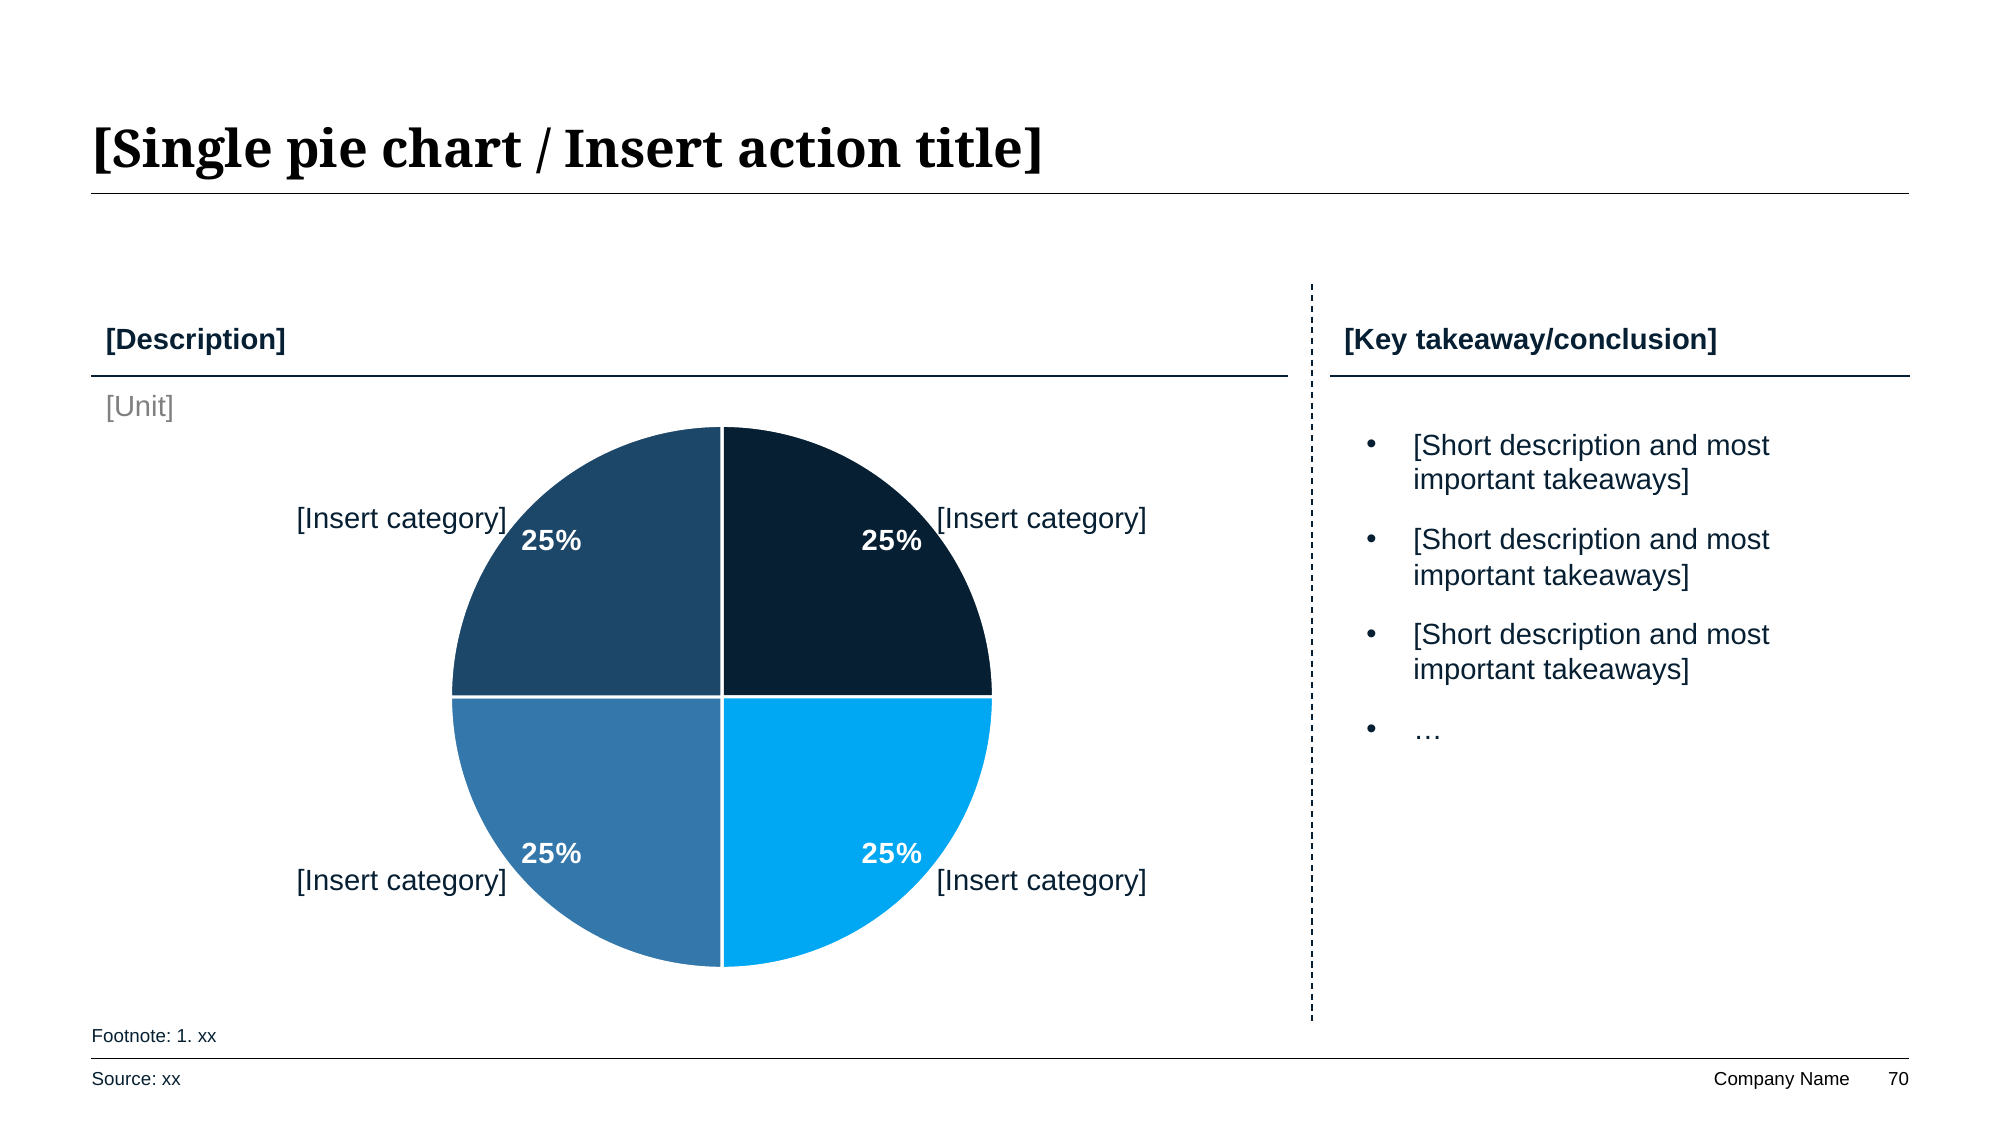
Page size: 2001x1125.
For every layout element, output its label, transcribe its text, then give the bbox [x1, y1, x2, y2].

text_box [Unit] [91, 380, 951, 430]
text_box Source: xx [76, 1066, 1274, 1109]
title [Single pie chart / Insert action title] [91, 58, 1909, 179]
chart [183, 413, 1261, 980]
text_box [Key takeaway/conclusion] [1329, 312, 1910, 363]
text_box Footnote: 1. xx [76, 1005, 1618, 1066]
text_box [Short description and most important takeaways] [Short description and most important takeaways] [Short description and most important takeaways] … [1351, 418, 1910, 753]
text_box [Description] [91, 312, 1288, 363]
